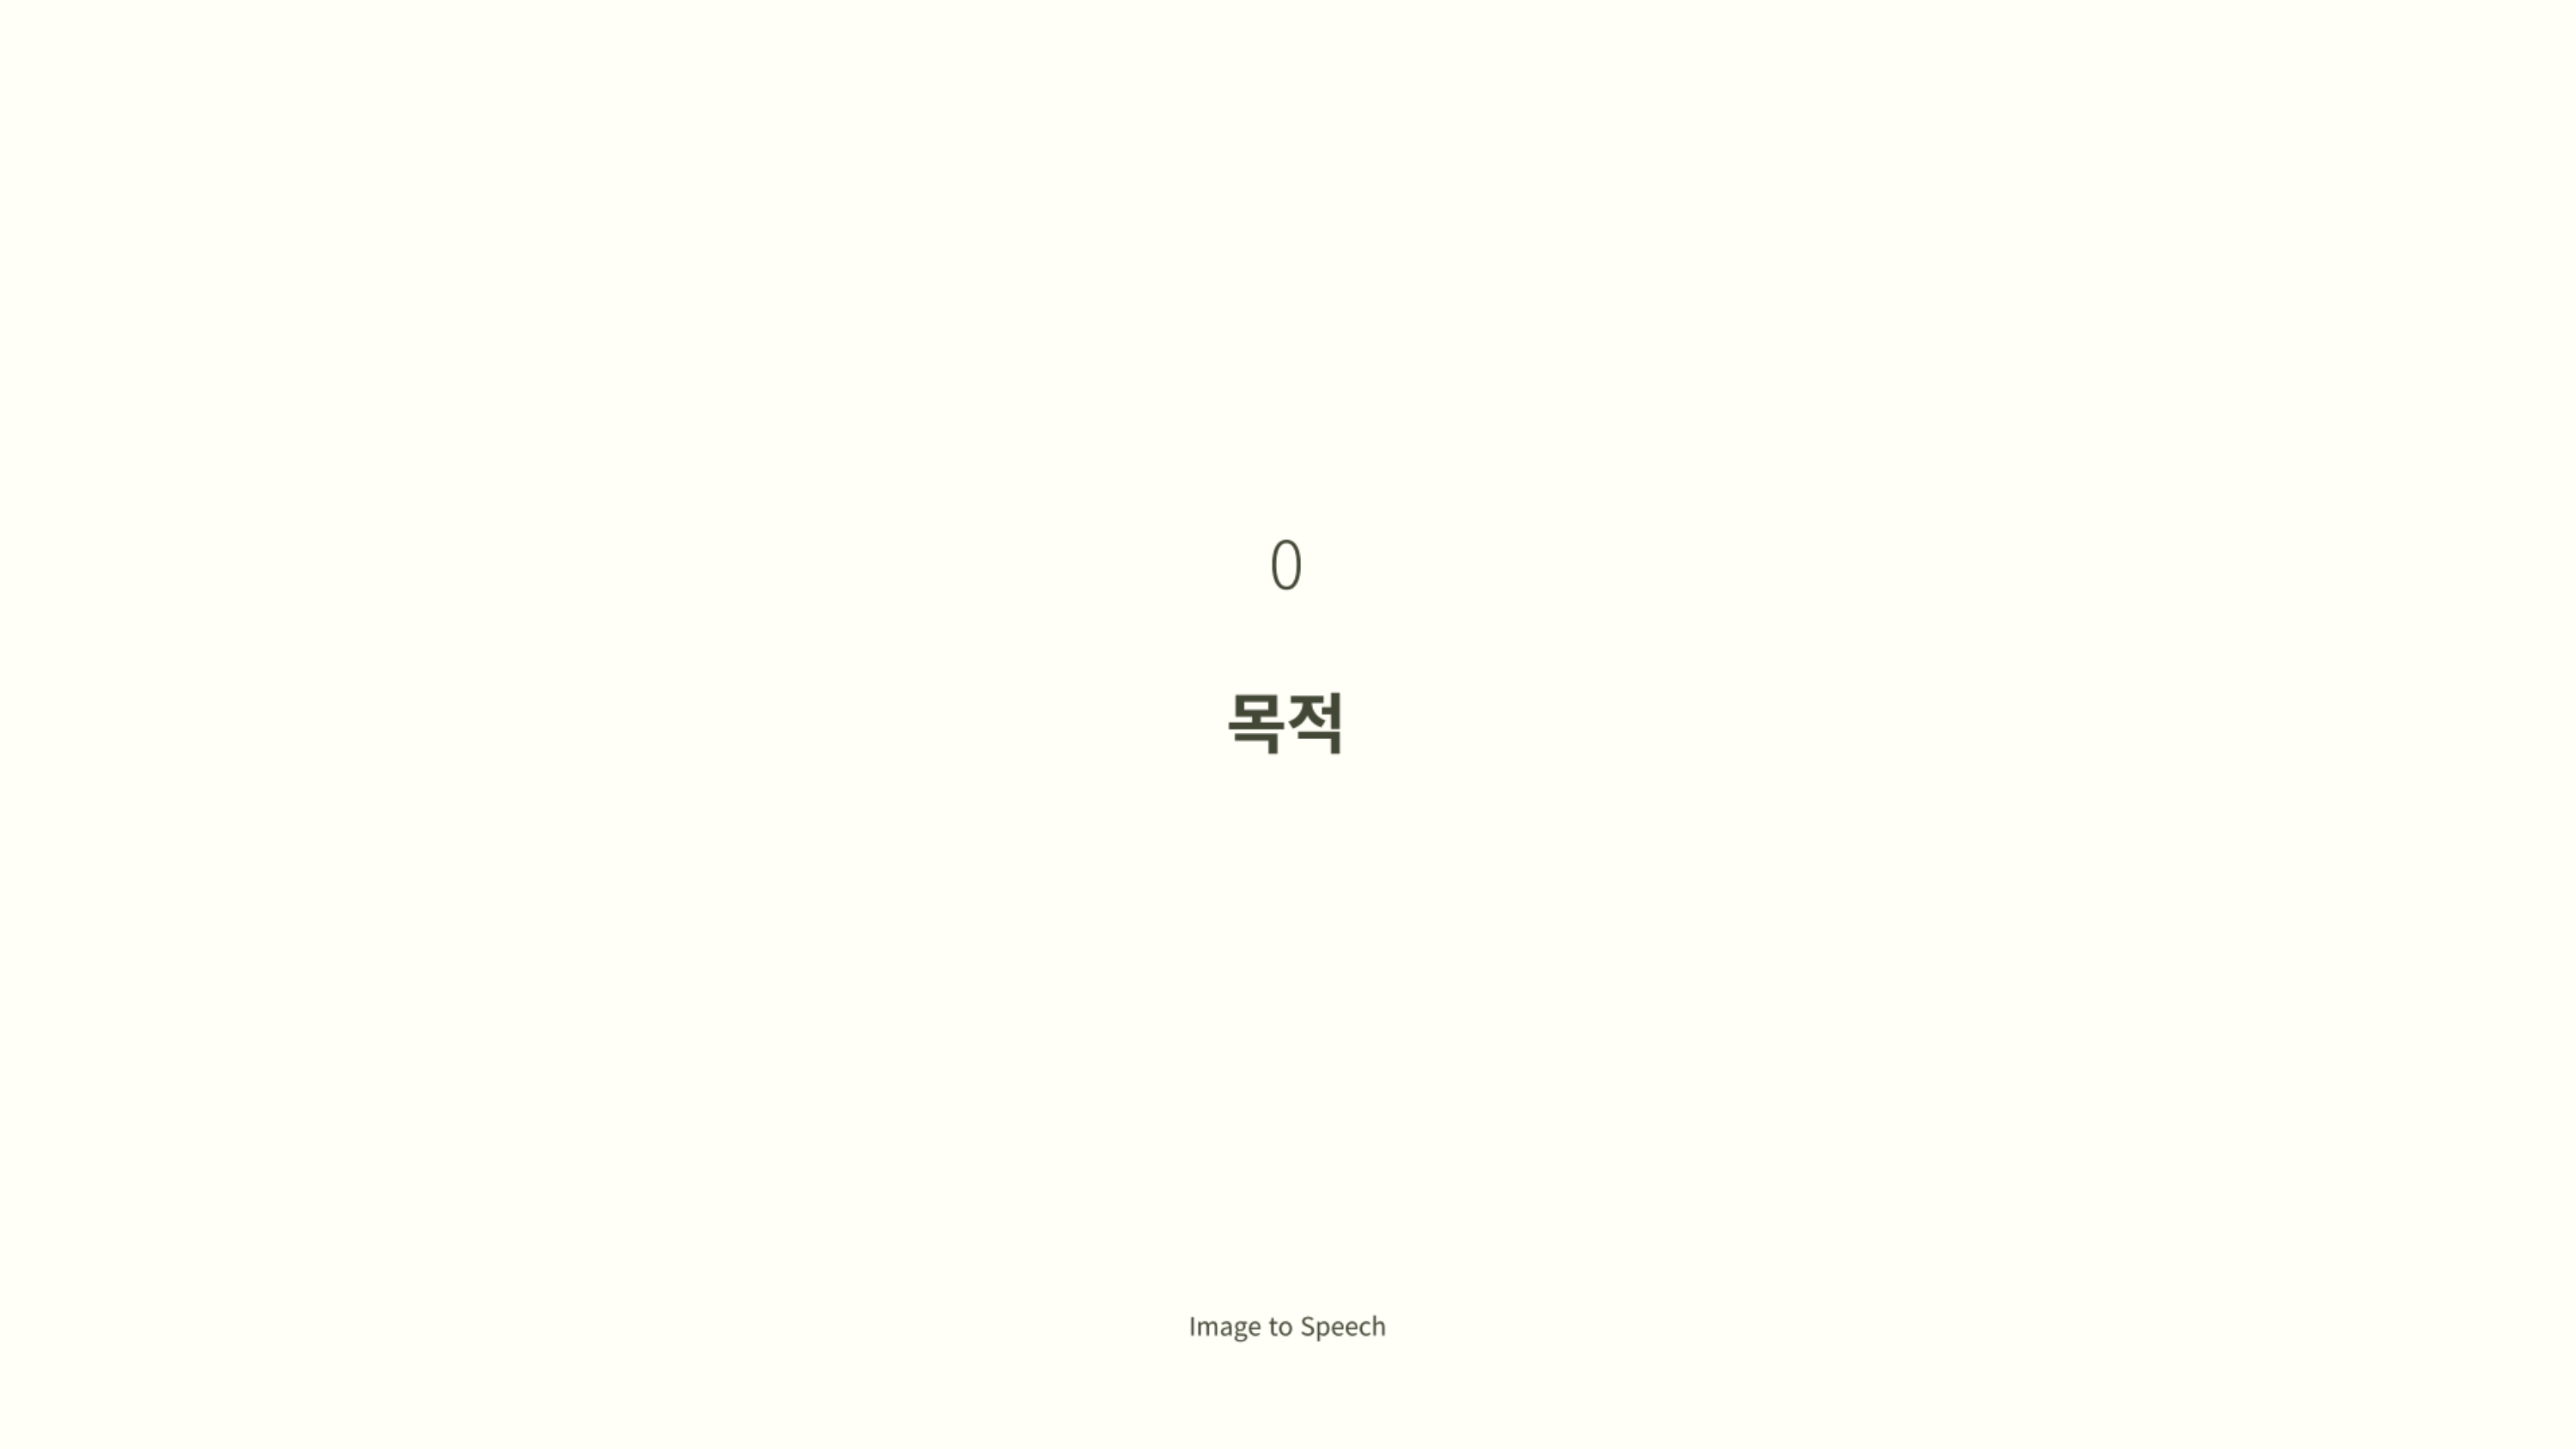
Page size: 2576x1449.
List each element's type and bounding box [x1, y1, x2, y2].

picture [855, 506, 1377, 785]
picture [1066, 1304, 1399, 1355]
